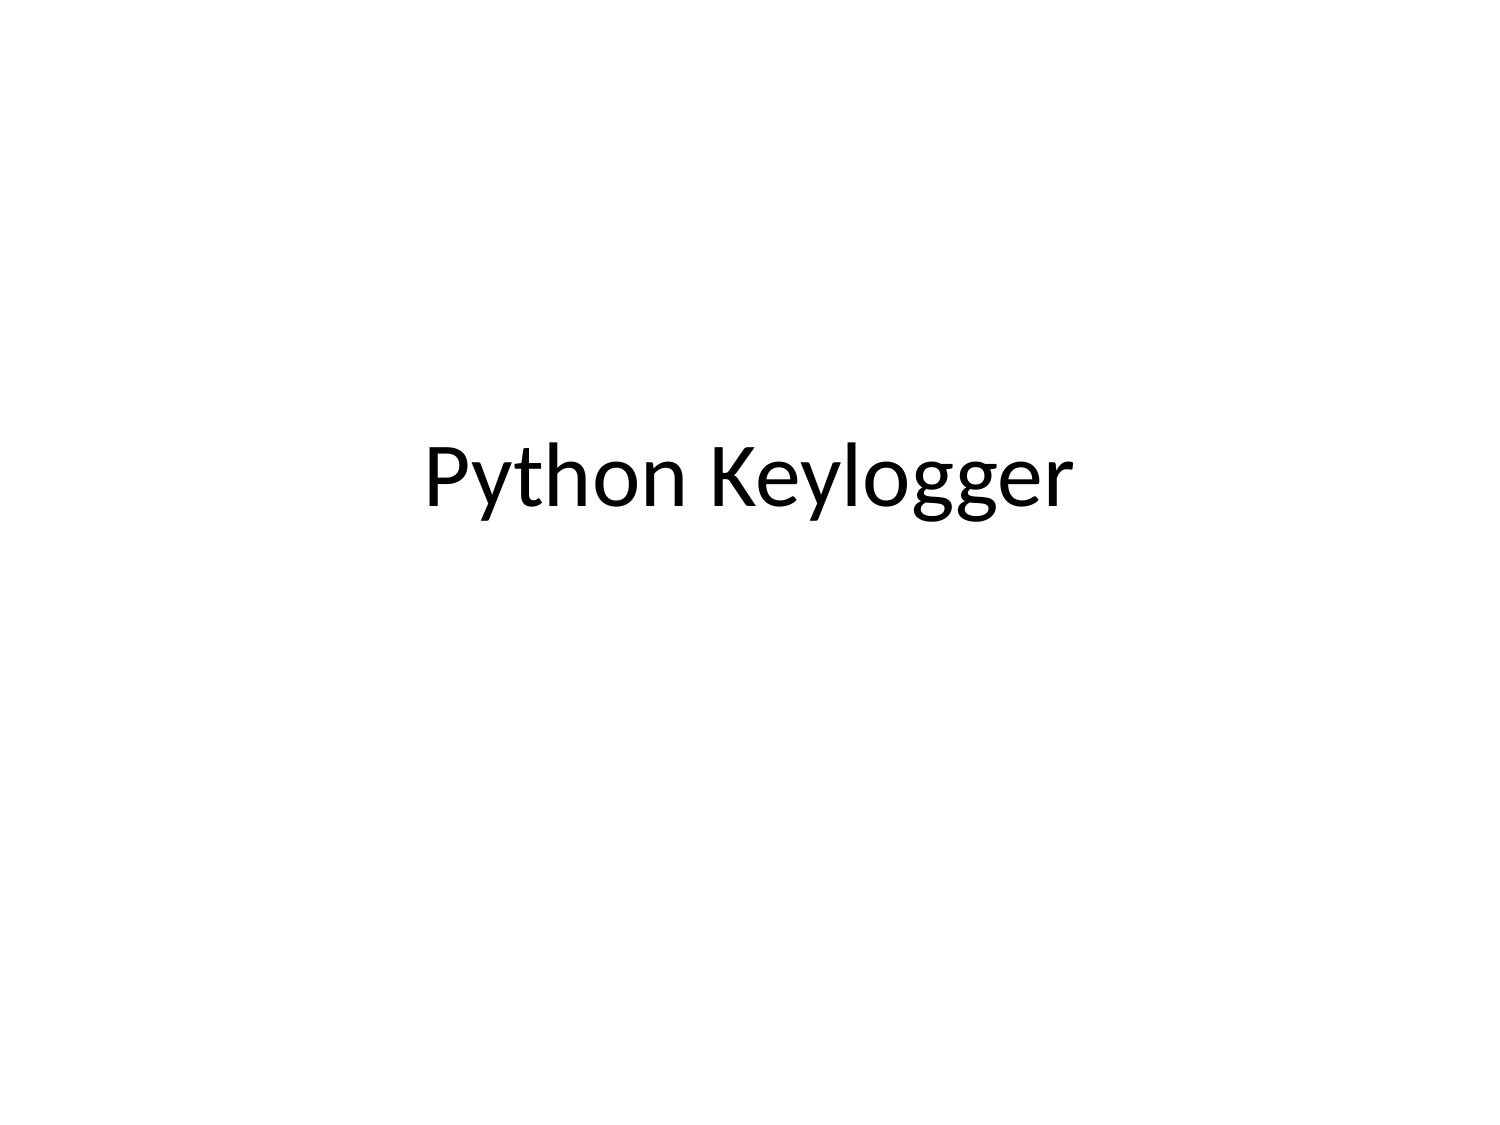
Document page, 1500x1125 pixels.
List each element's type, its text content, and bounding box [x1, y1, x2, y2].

title Python Keylogger [112, 349, 1388, 591]
